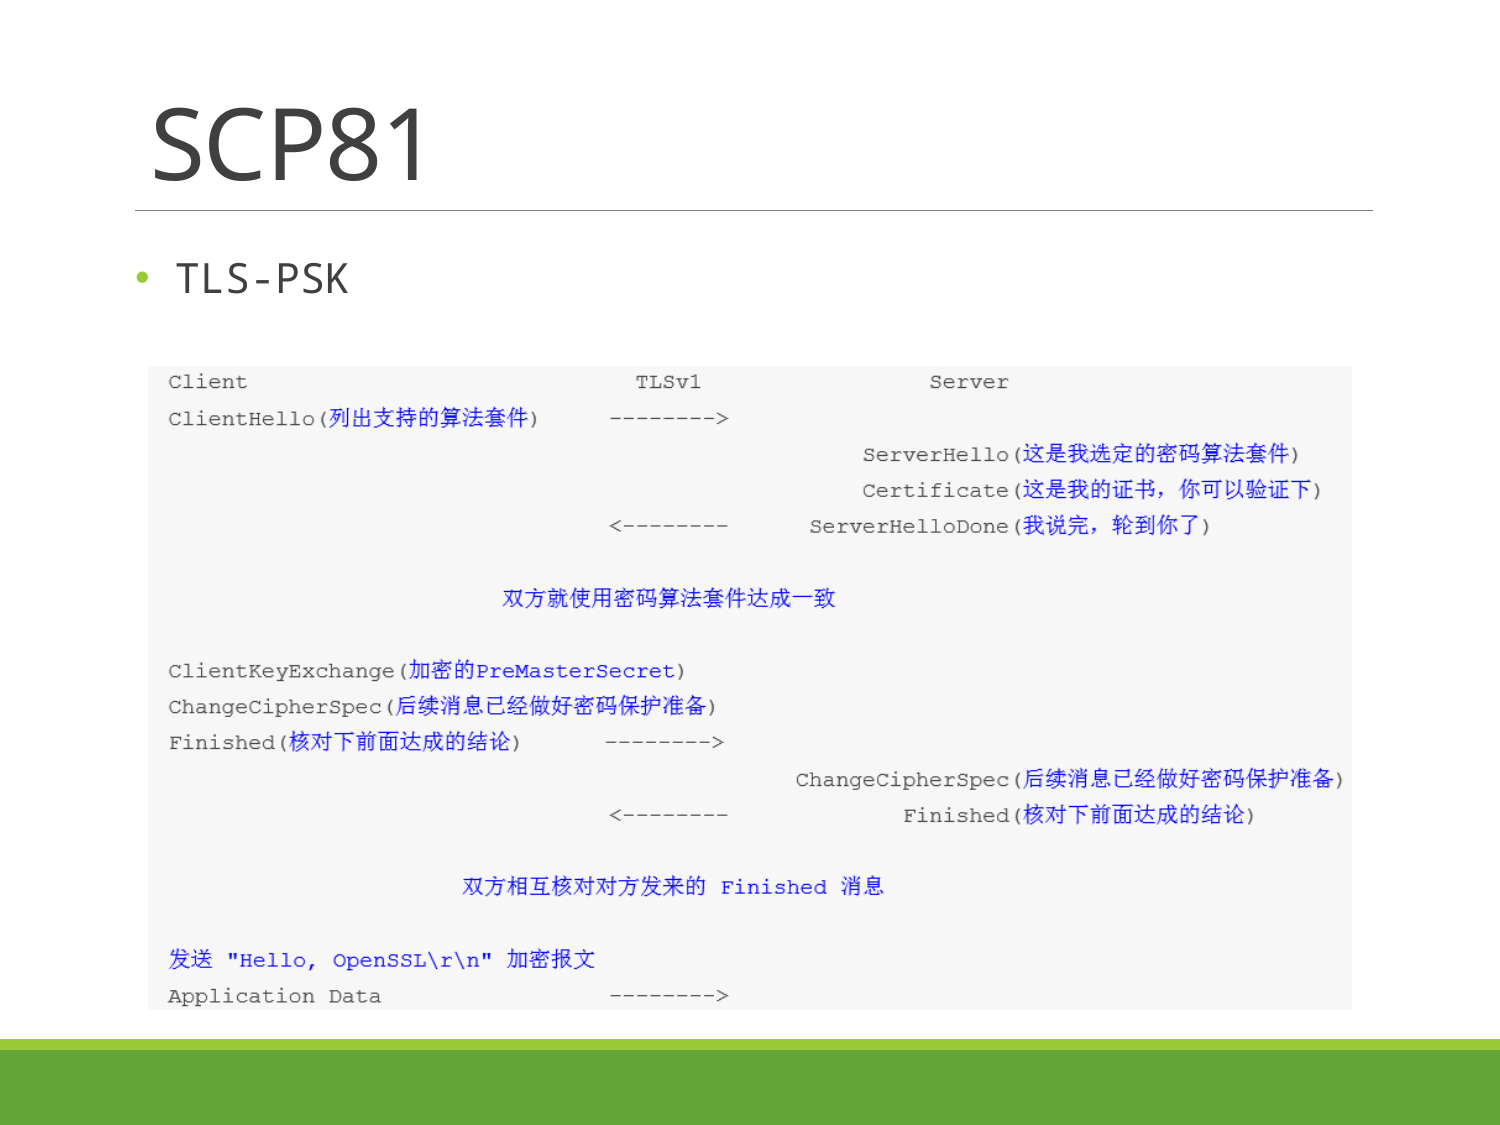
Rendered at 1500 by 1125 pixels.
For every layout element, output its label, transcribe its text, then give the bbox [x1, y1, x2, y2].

picture [148, 365, 1352, 1011]
list TLS-PSK [135, 219, 1373, 1049]
title SCP81 [135, 47, 1373, 209]
